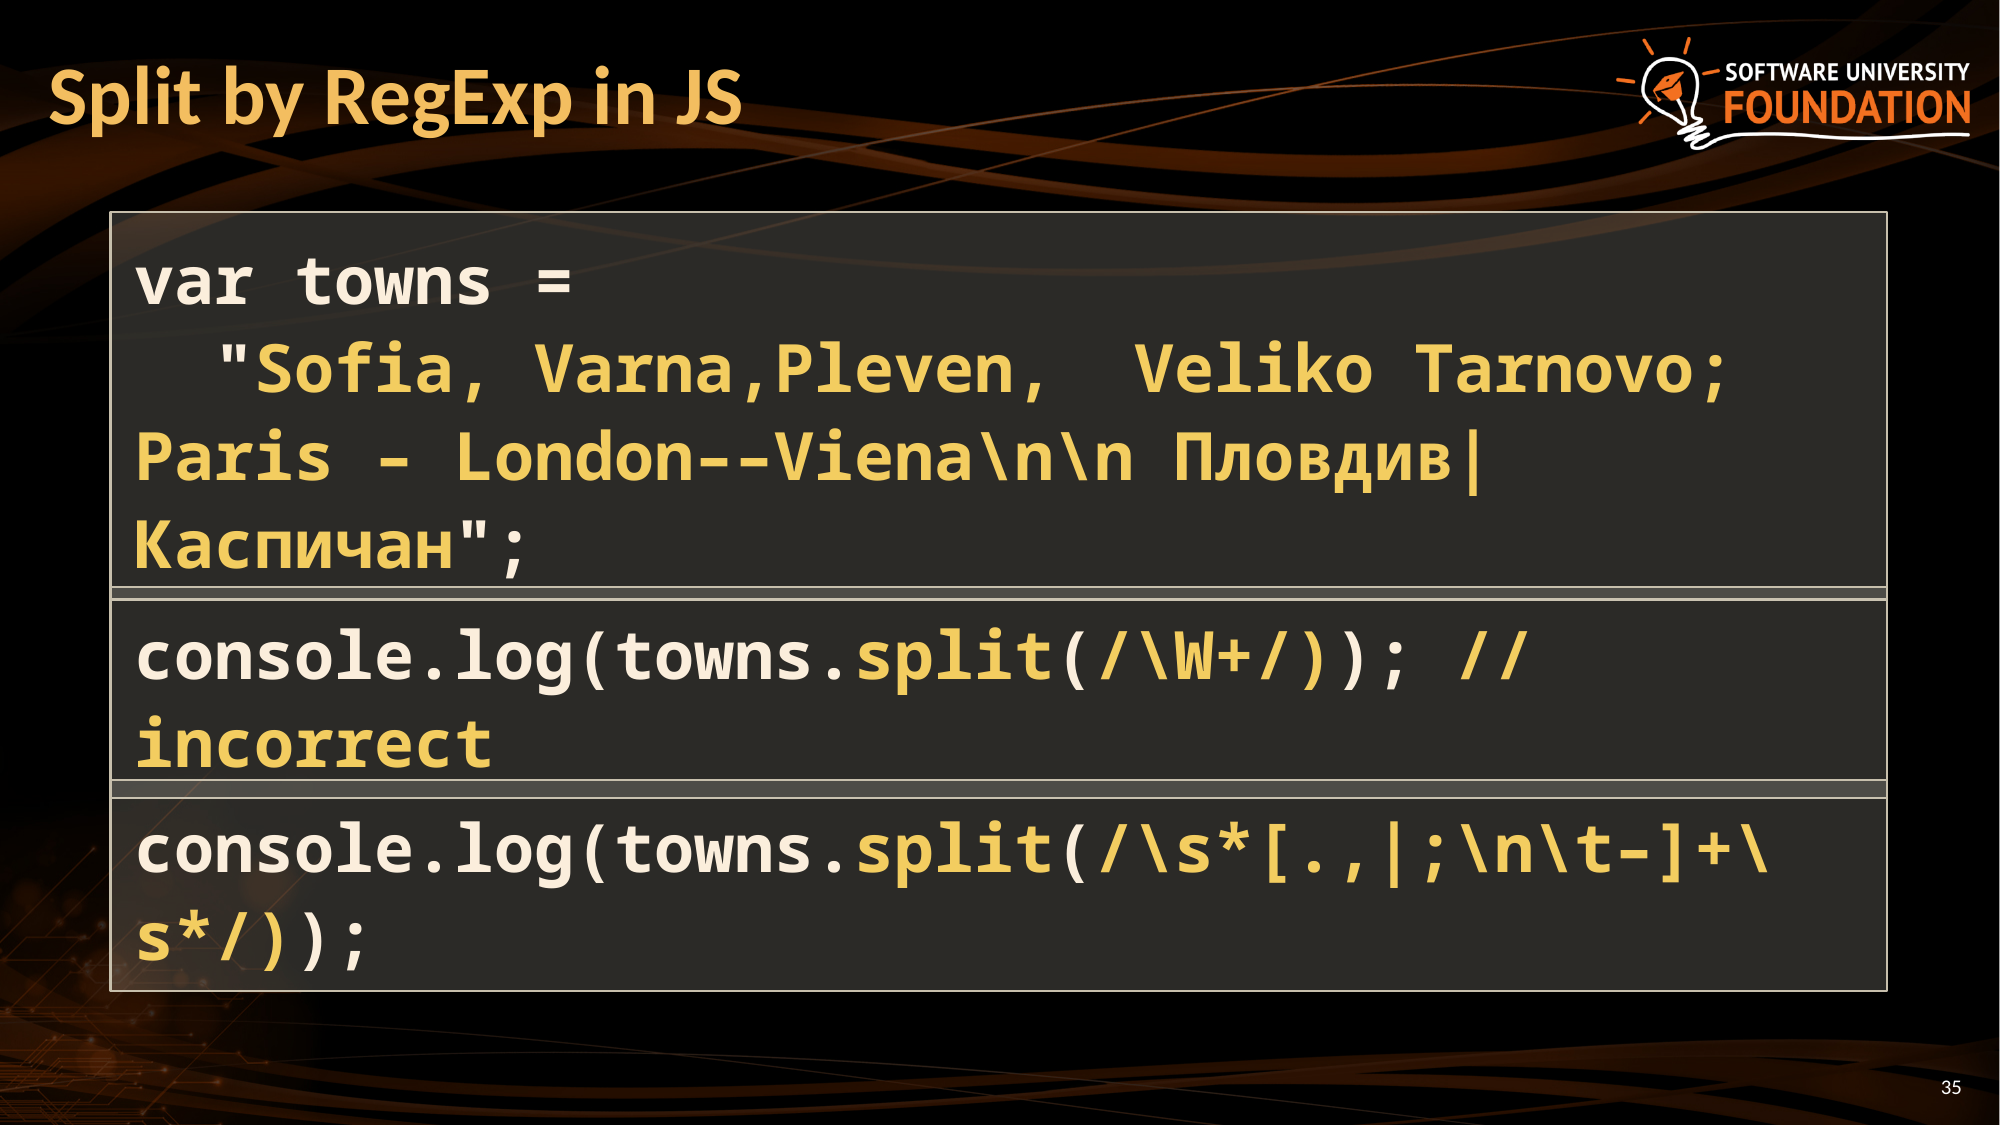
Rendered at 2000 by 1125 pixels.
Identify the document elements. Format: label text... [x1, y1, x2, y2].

title Split by RegExp in JS [30, 6, 1602, 189]
text_box console.log(towns.split(/\s*[.,|;\n\t–]+\s*/)); [110, 780, 1888, 992]
picture [0, 0, 2000, 1125]
slide_number 35 [1897, 1070, 1968, 1103]
text_box console.log(towns.split(/\W+/)); // incorrect [110, 587, 1888, 780]
text_box var towns = "Sofia, Varna,Pleven, Veliko Tarnovo; Paris – London––Viena\n\n Пловдив|Каспичан"; [110, 212, 1888, 587]
